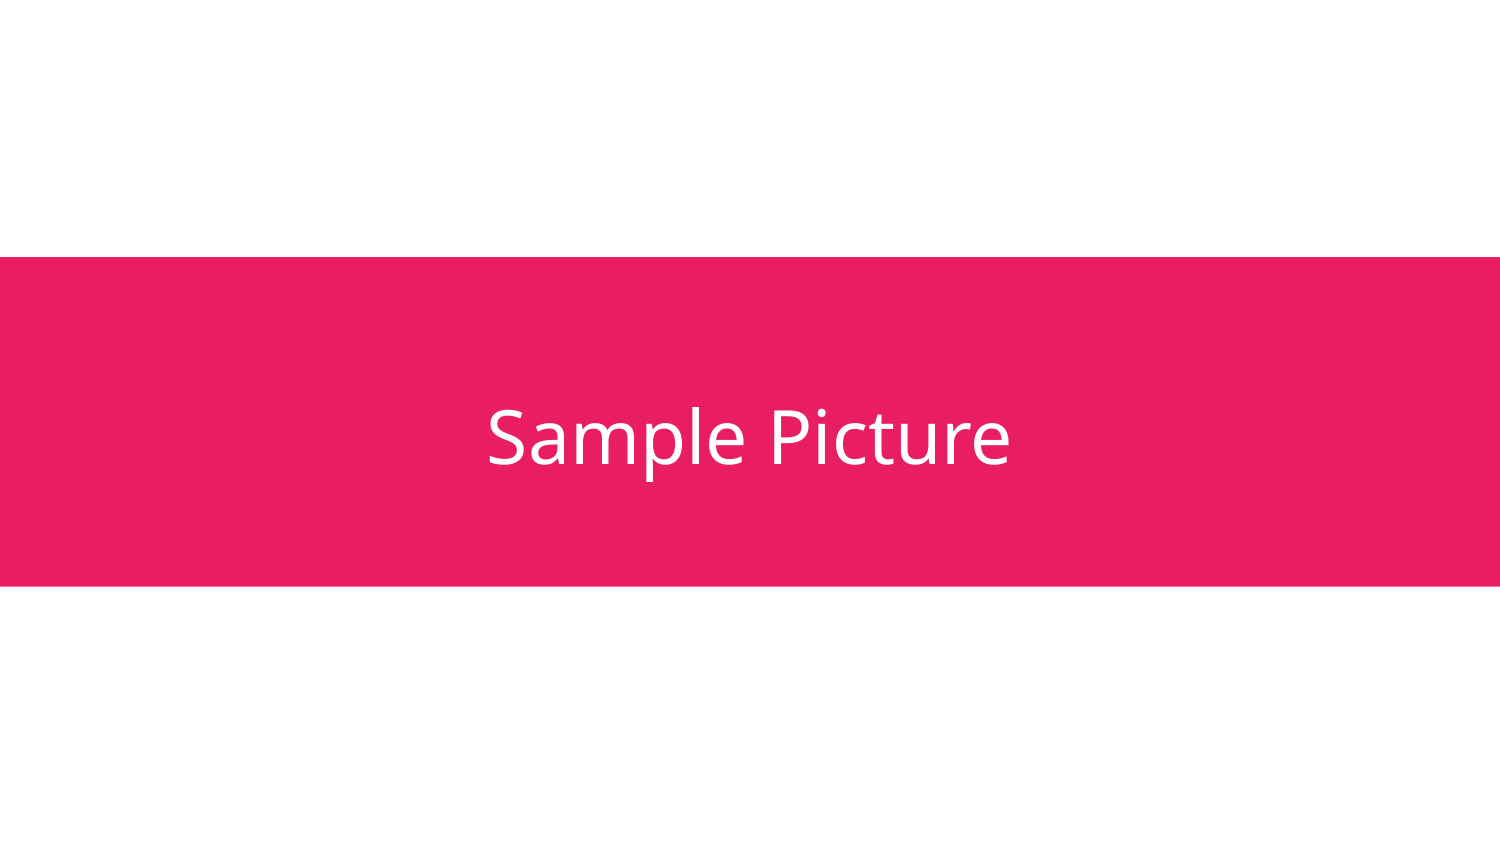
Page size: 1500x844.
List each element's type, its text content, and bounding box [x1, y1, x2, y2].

title Sample Picture [70, 309, 1430, 559]
